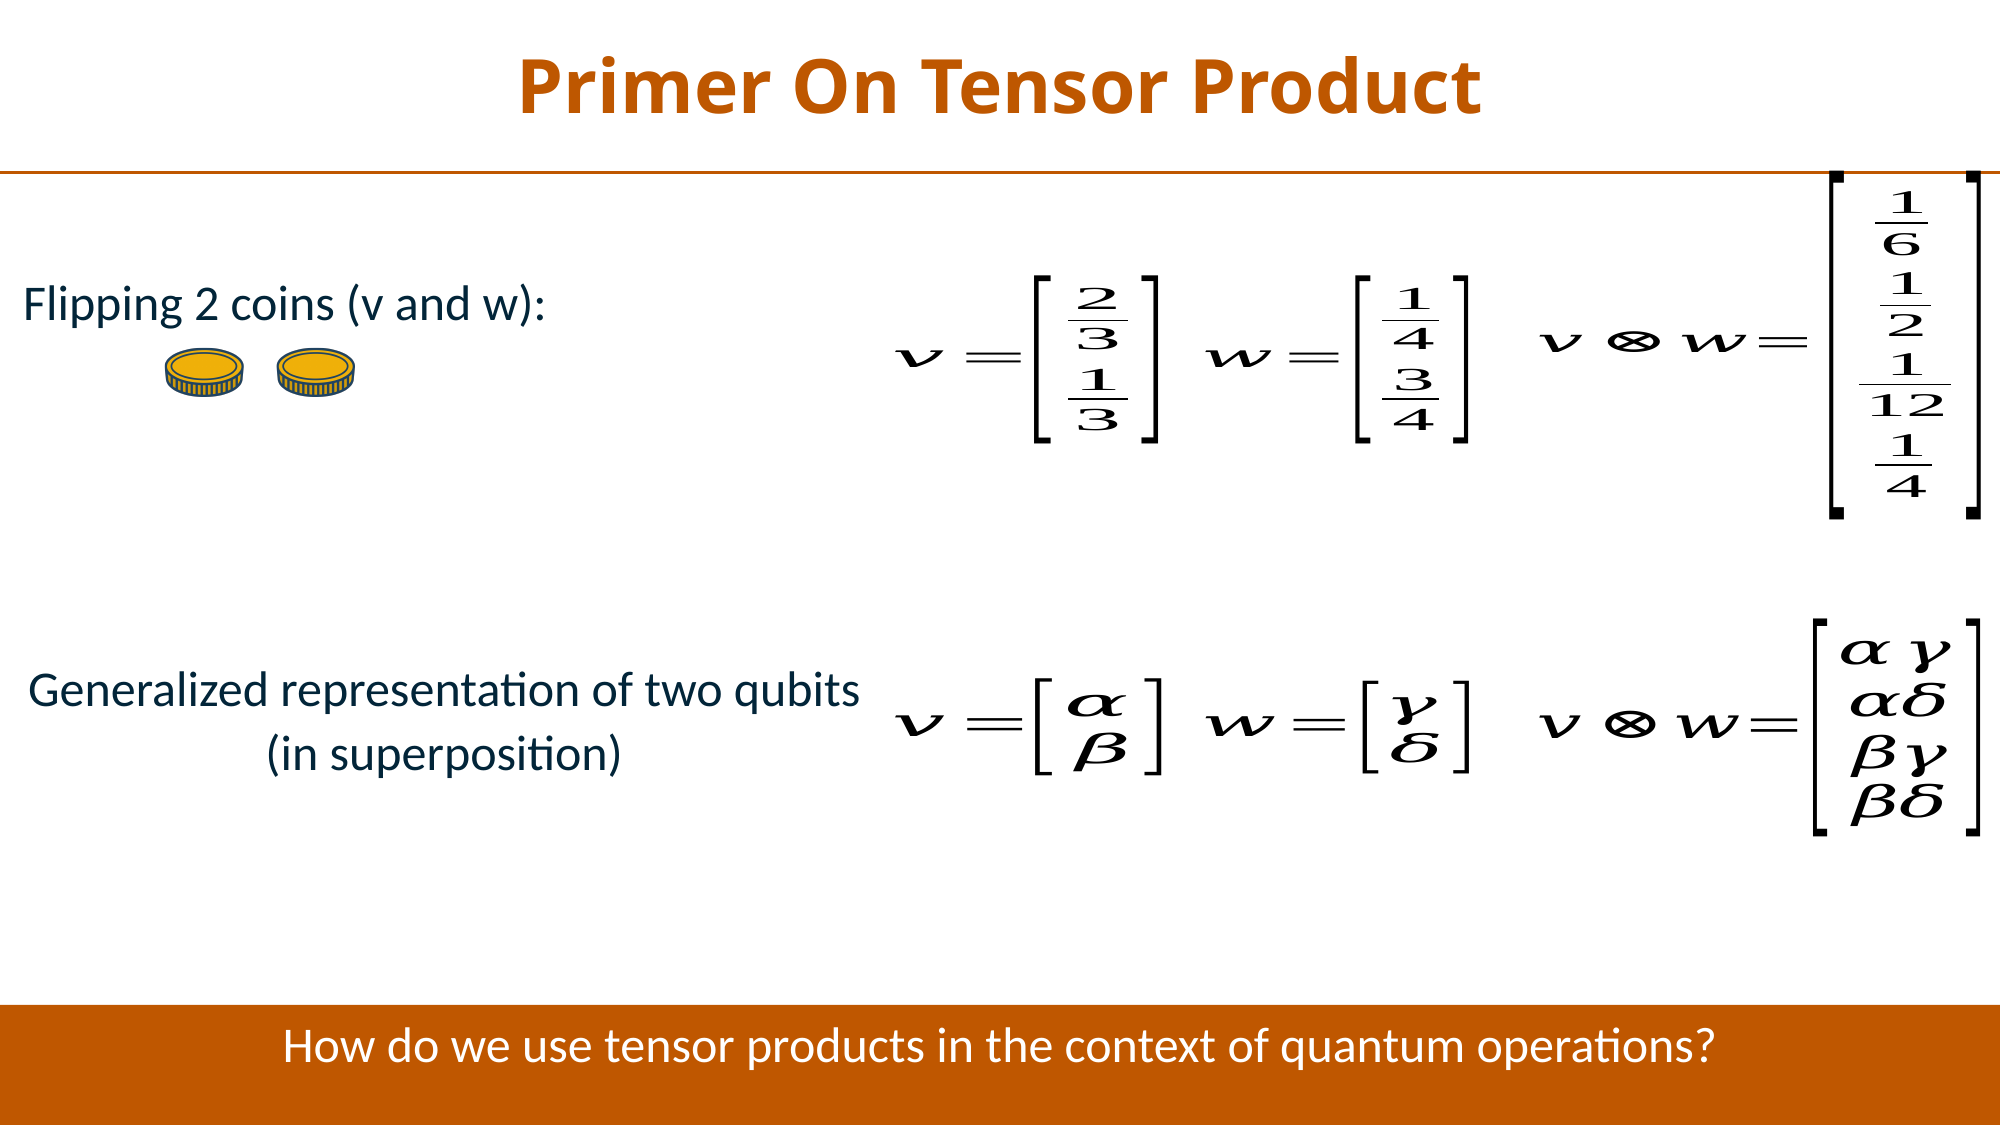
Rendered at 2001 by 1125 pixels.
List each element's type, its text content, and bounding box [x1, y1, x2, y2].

text_box Primer On Tensor Product [13, 6, 1987, 172]
text_box How do we use tensor products in the context of quantum operations? [0, 1004, 2000, 1125]
text_box Flipping 2 coins (v and w): [8, 269, 574, 339]
picture [136, 303, 384, 440]
text_box Generalized representation of two qubits (in superposition) [13, 655, 876, 789]
